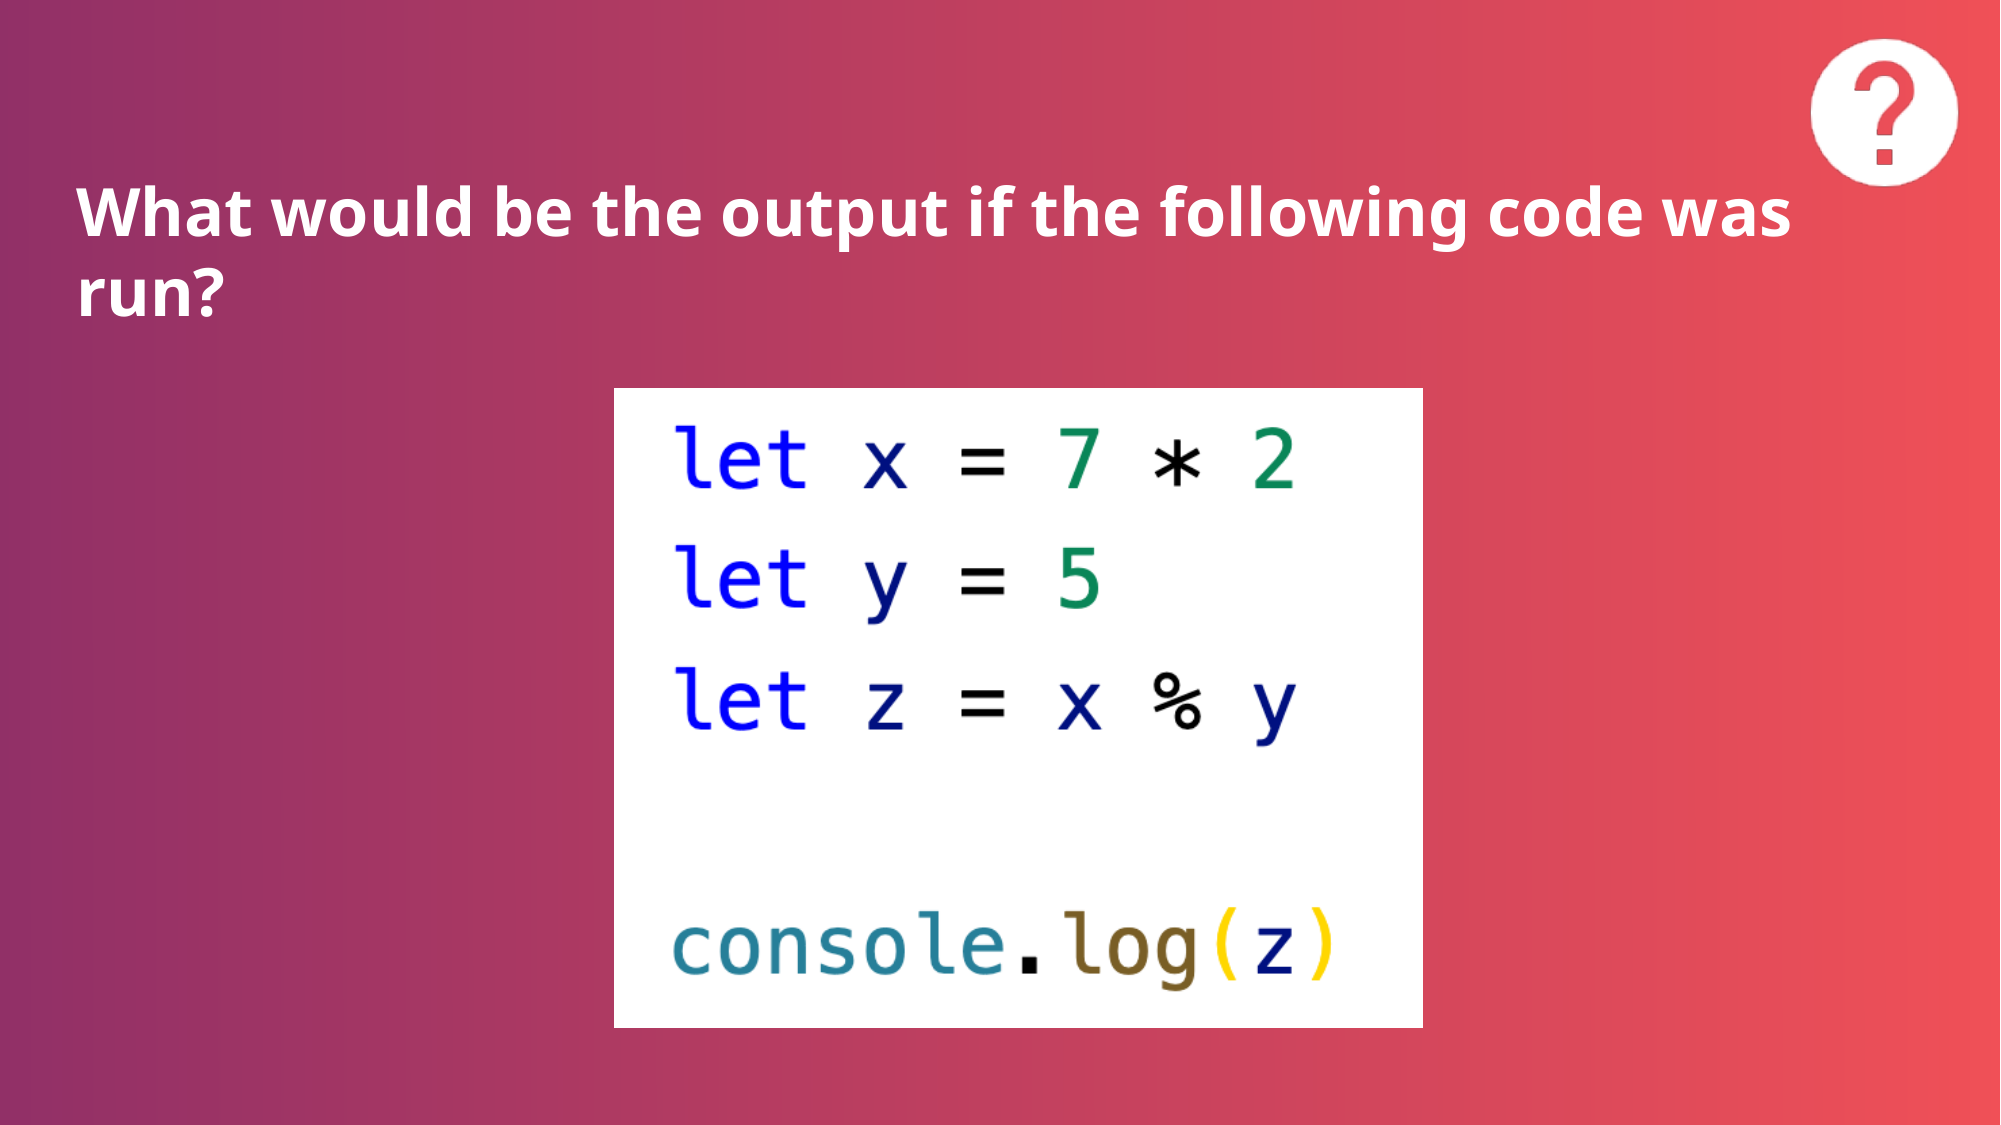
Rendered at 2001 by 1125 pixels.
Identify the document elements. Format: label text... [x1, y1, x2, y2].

text_box What would be the output if the following code was run? [61, 162, 1865, 338]
picture [1796, 24, 1974, 202]
picture [614, 388, 1423, 1028]
